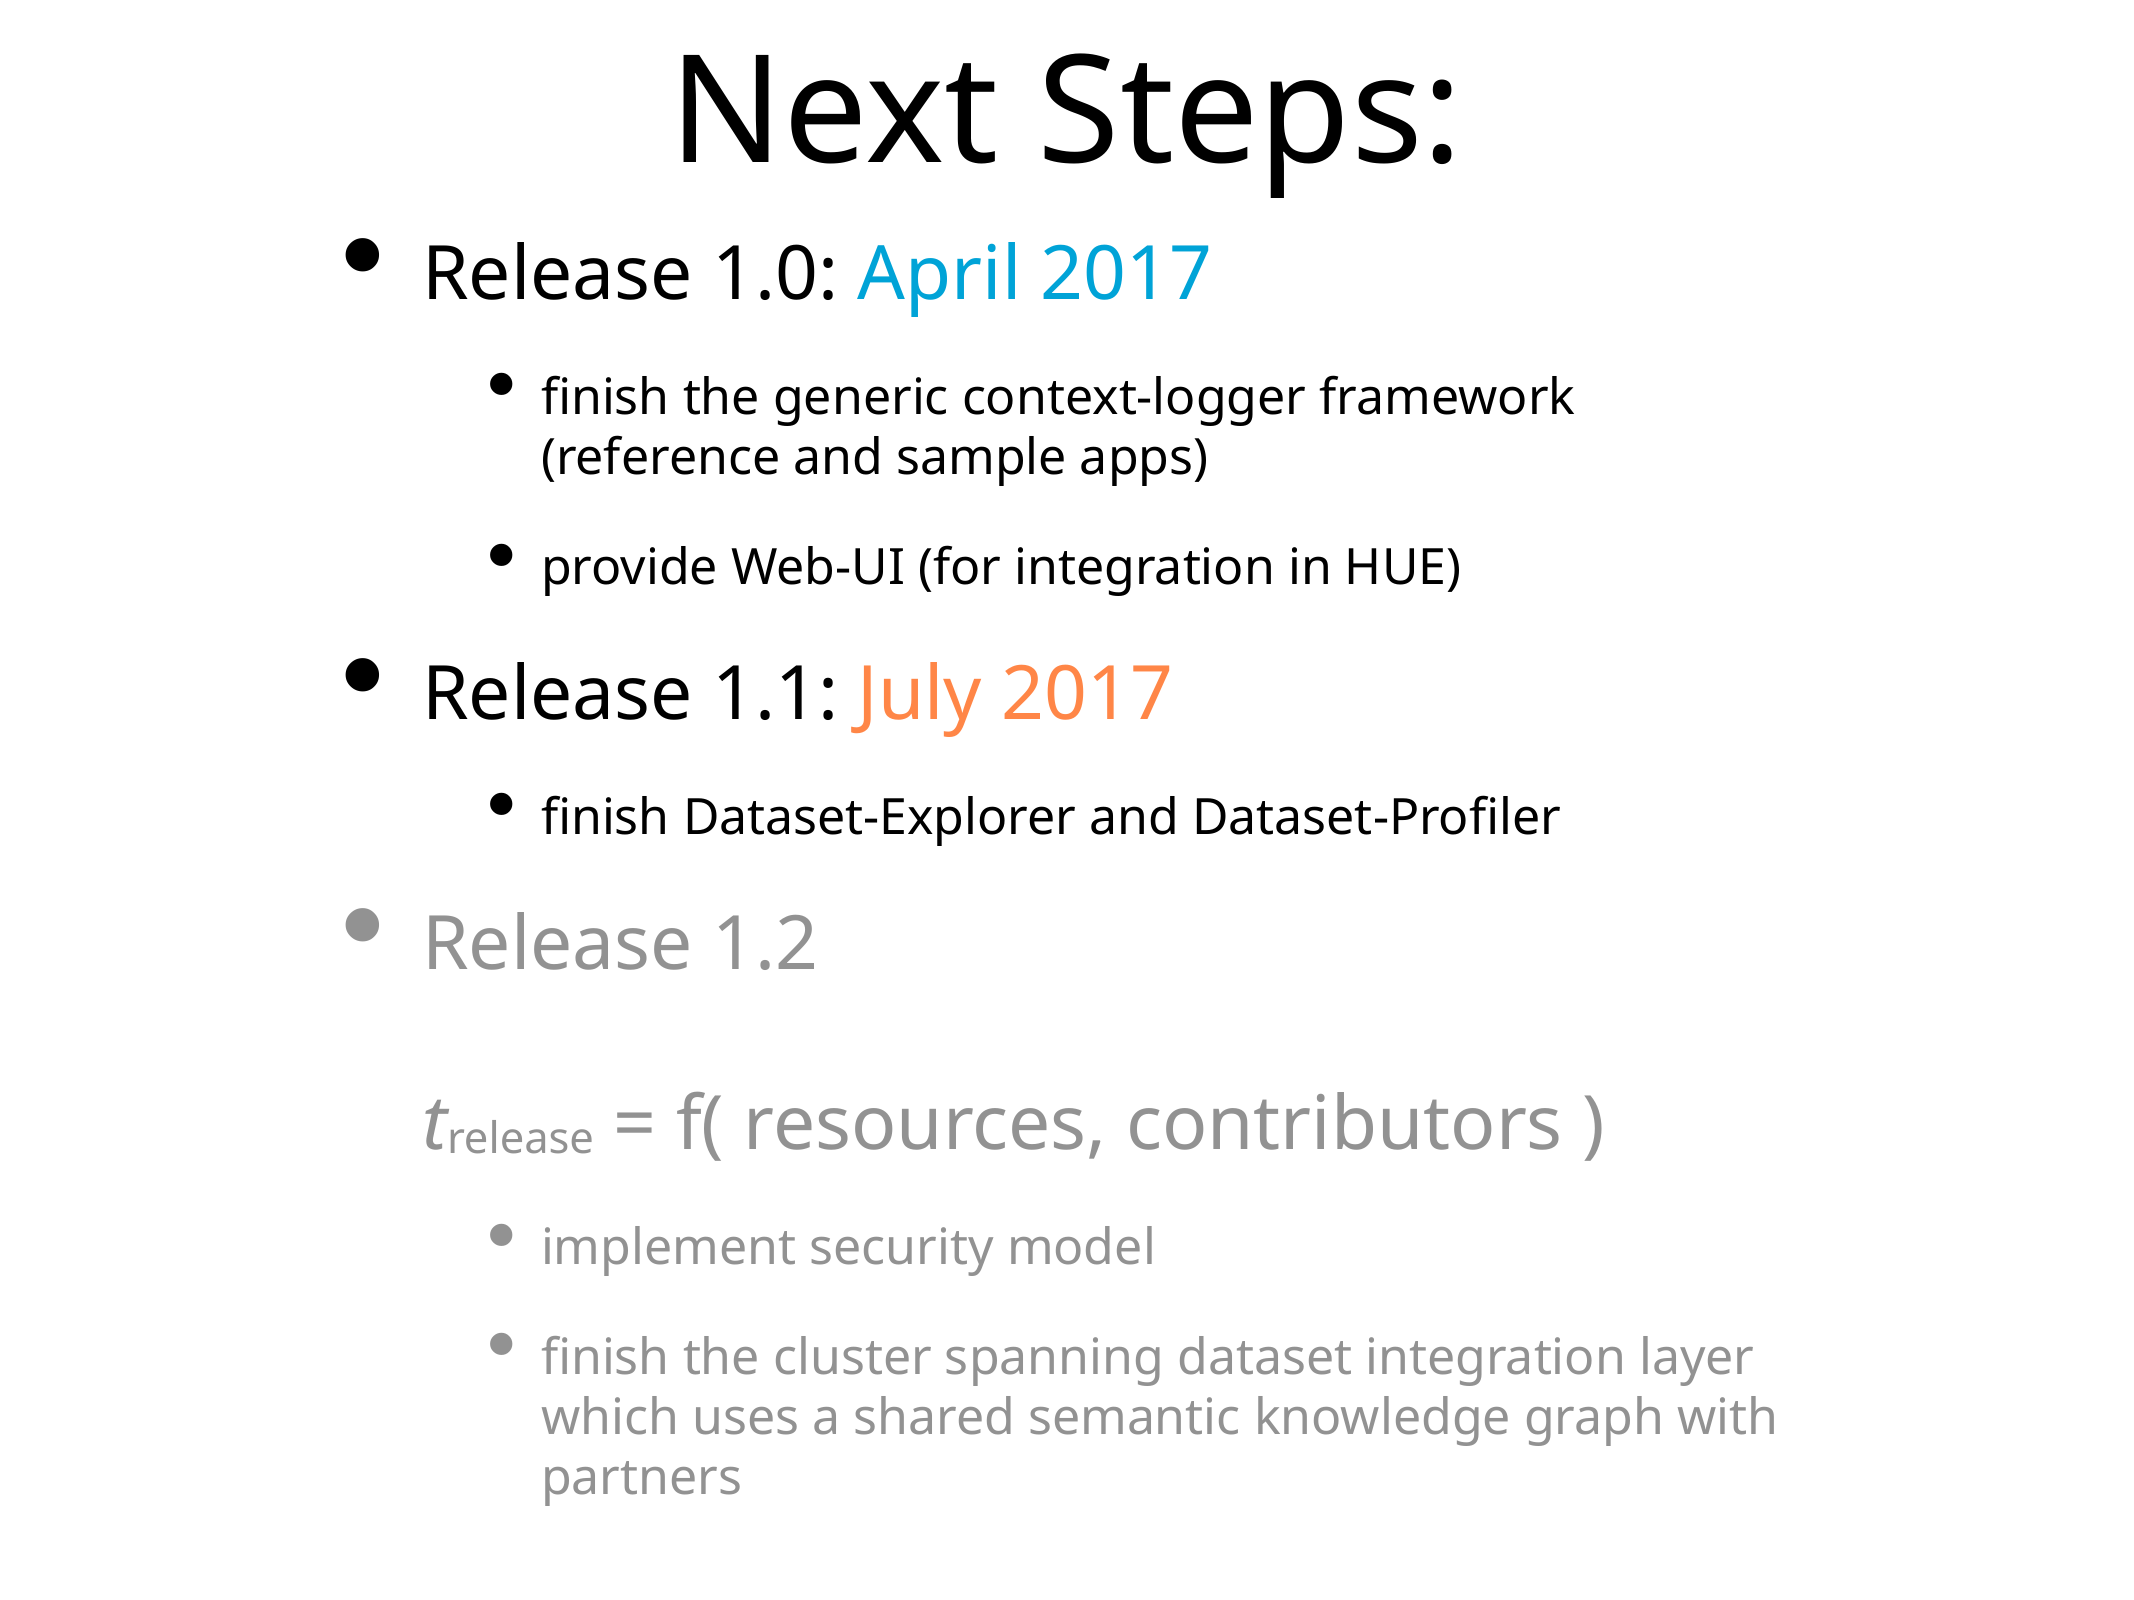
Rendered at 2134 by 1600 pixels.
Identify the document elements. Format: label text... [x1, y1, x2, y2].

title Next Steps: [207, 0, 1926, 184]
list Release 1.0: April 2017 finish the generic context-logger framework (reference and sample apps) provide Web-UI (for integration in HUE) Release 1.1: July 2017 finish Dataset-Explorer and Dataset-Profiler Release 1.2 trelease = f( resources, contributors ) implement security model finish the cluster spanning dataset integration layer which uses a shared semantic knowledge graph with partners [207, 184, 1926, 1545]
